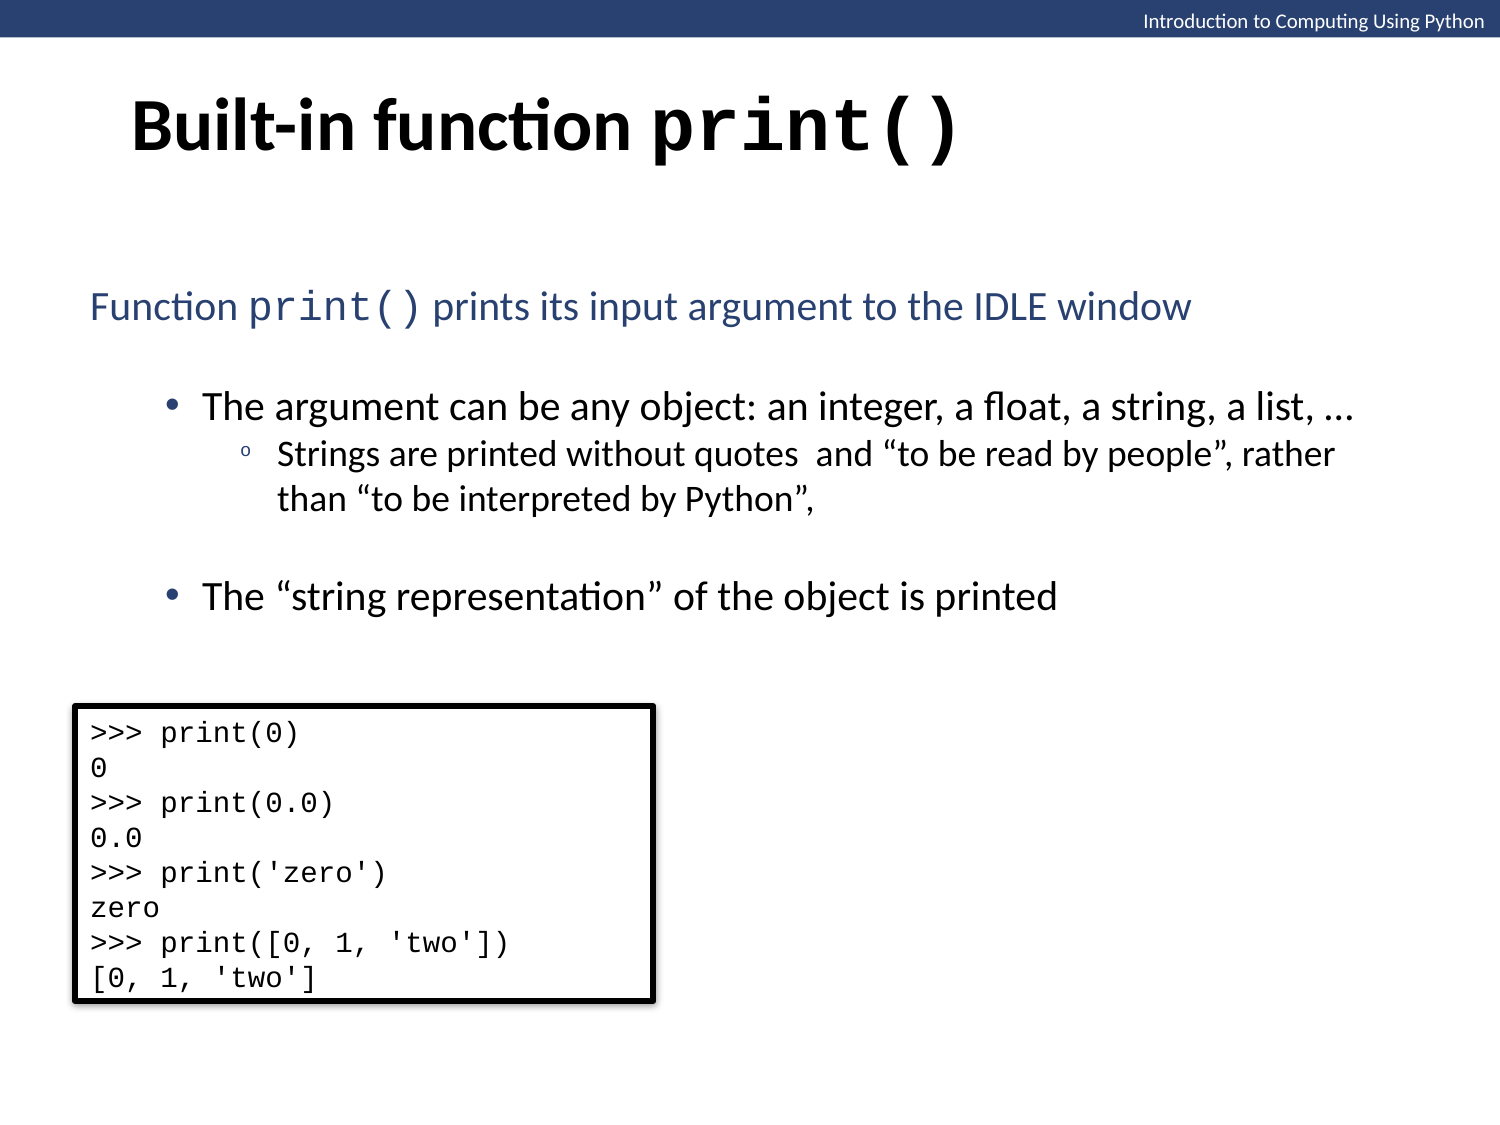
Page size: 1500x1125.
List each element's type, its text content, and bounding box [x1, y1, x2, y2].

text_box Introduction to Computing Using Python [1392, 0, 1500, 40]
text_box Function print() prints its input argument to the IDLE window The argument can be any object: an integer, a float, a string, a list, … Strings are printed without quotes and “to be read by people”, rather than “to be interpreted by Python”, The “string representation” of the object is printed [75, 271, 1392, 627]
text_box Built-in function print() [116, 0, 1392, 242]
text_box [0, 0, 116, 38]
text_box >>> print(0) 0 >>> print(0.0) 0.0 >>> print('zero') zero >>> print([0, 1, 'two']) [0, 1, 'two'] [74, 706, 654, 1002]
